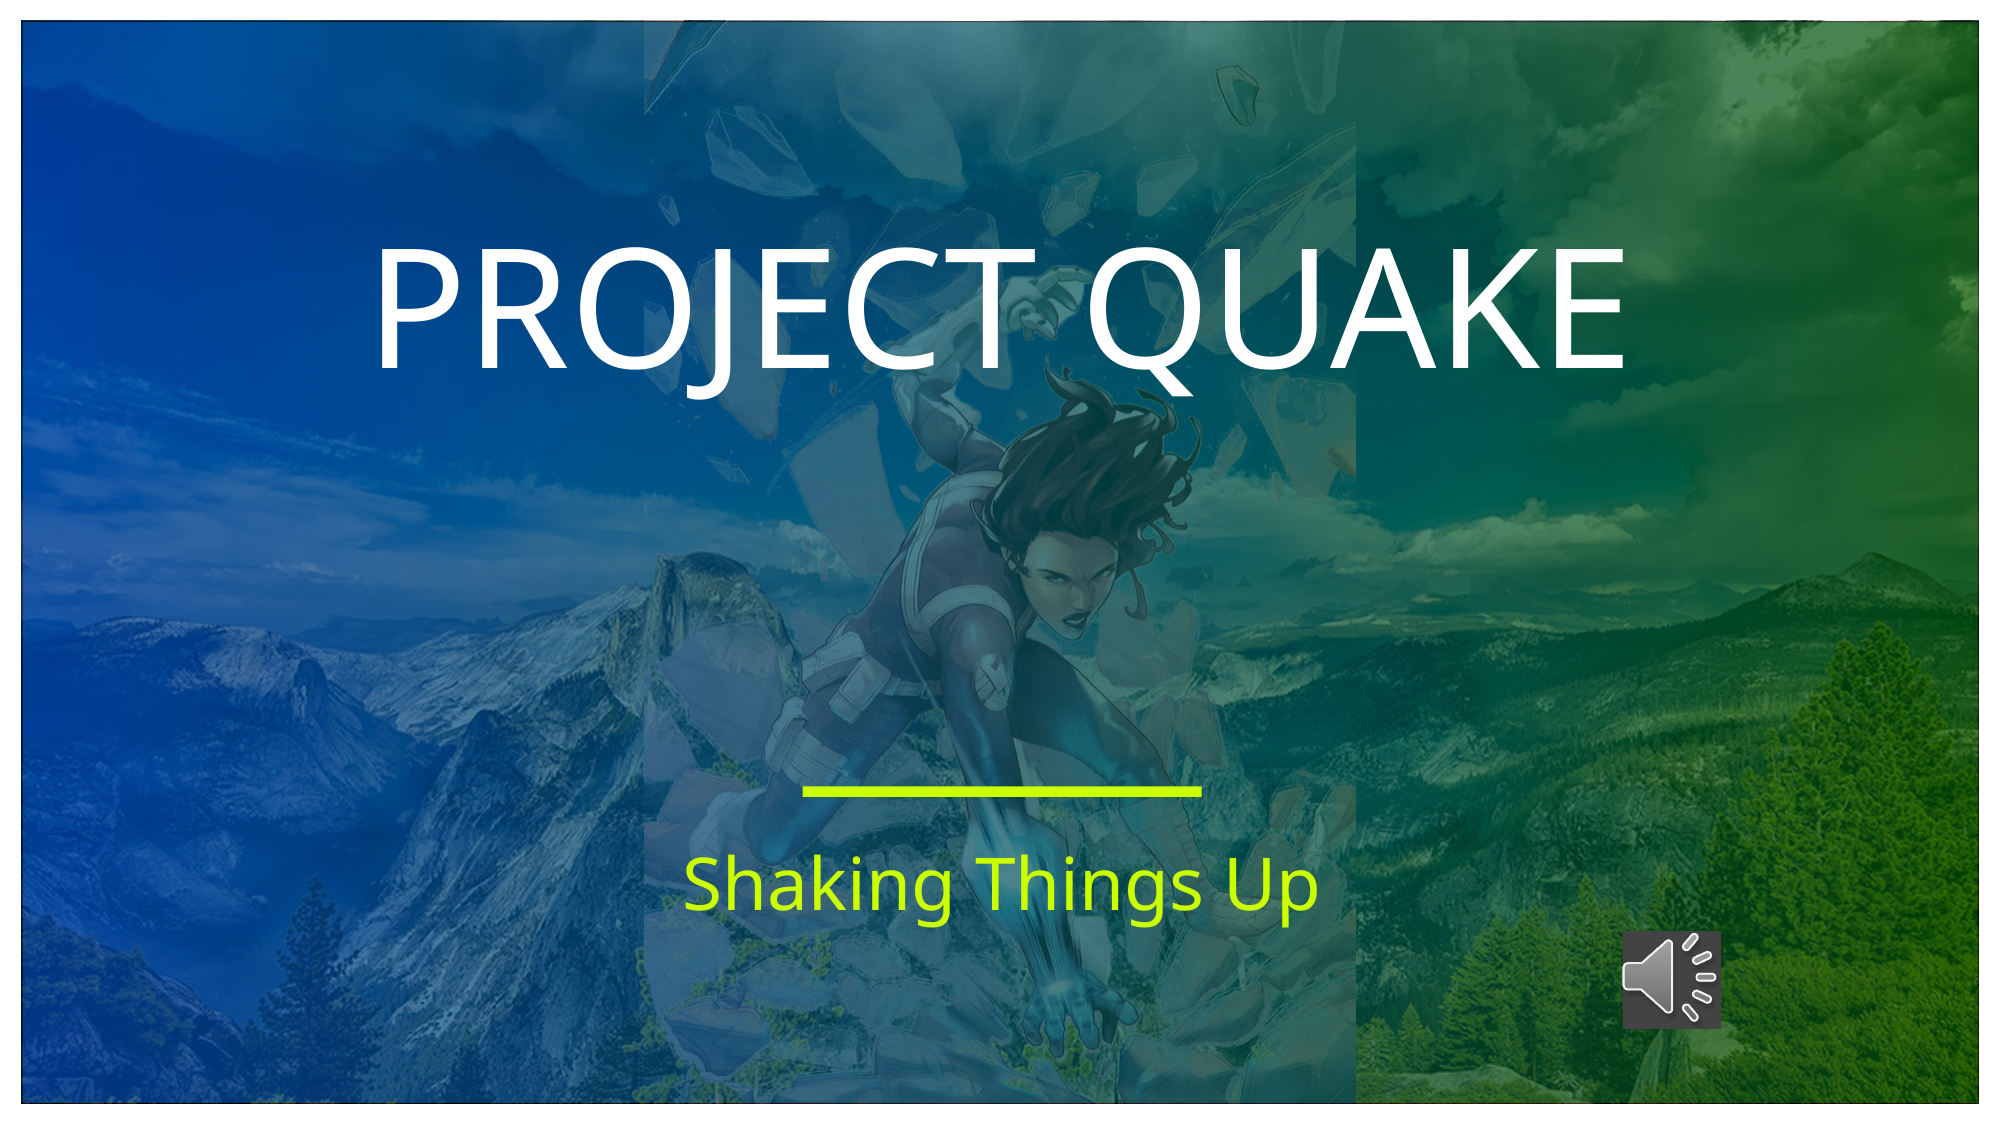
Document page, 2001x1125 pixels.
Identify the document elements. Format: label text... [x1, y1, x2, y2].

picture [21, 20, 1979, 1104]
list Shaking Things Up [174, 839, 1830, 1021]
text_box [802, 786, 1202, 797]
title PROJECT QUAKE [170, 127, 1830, 502]
